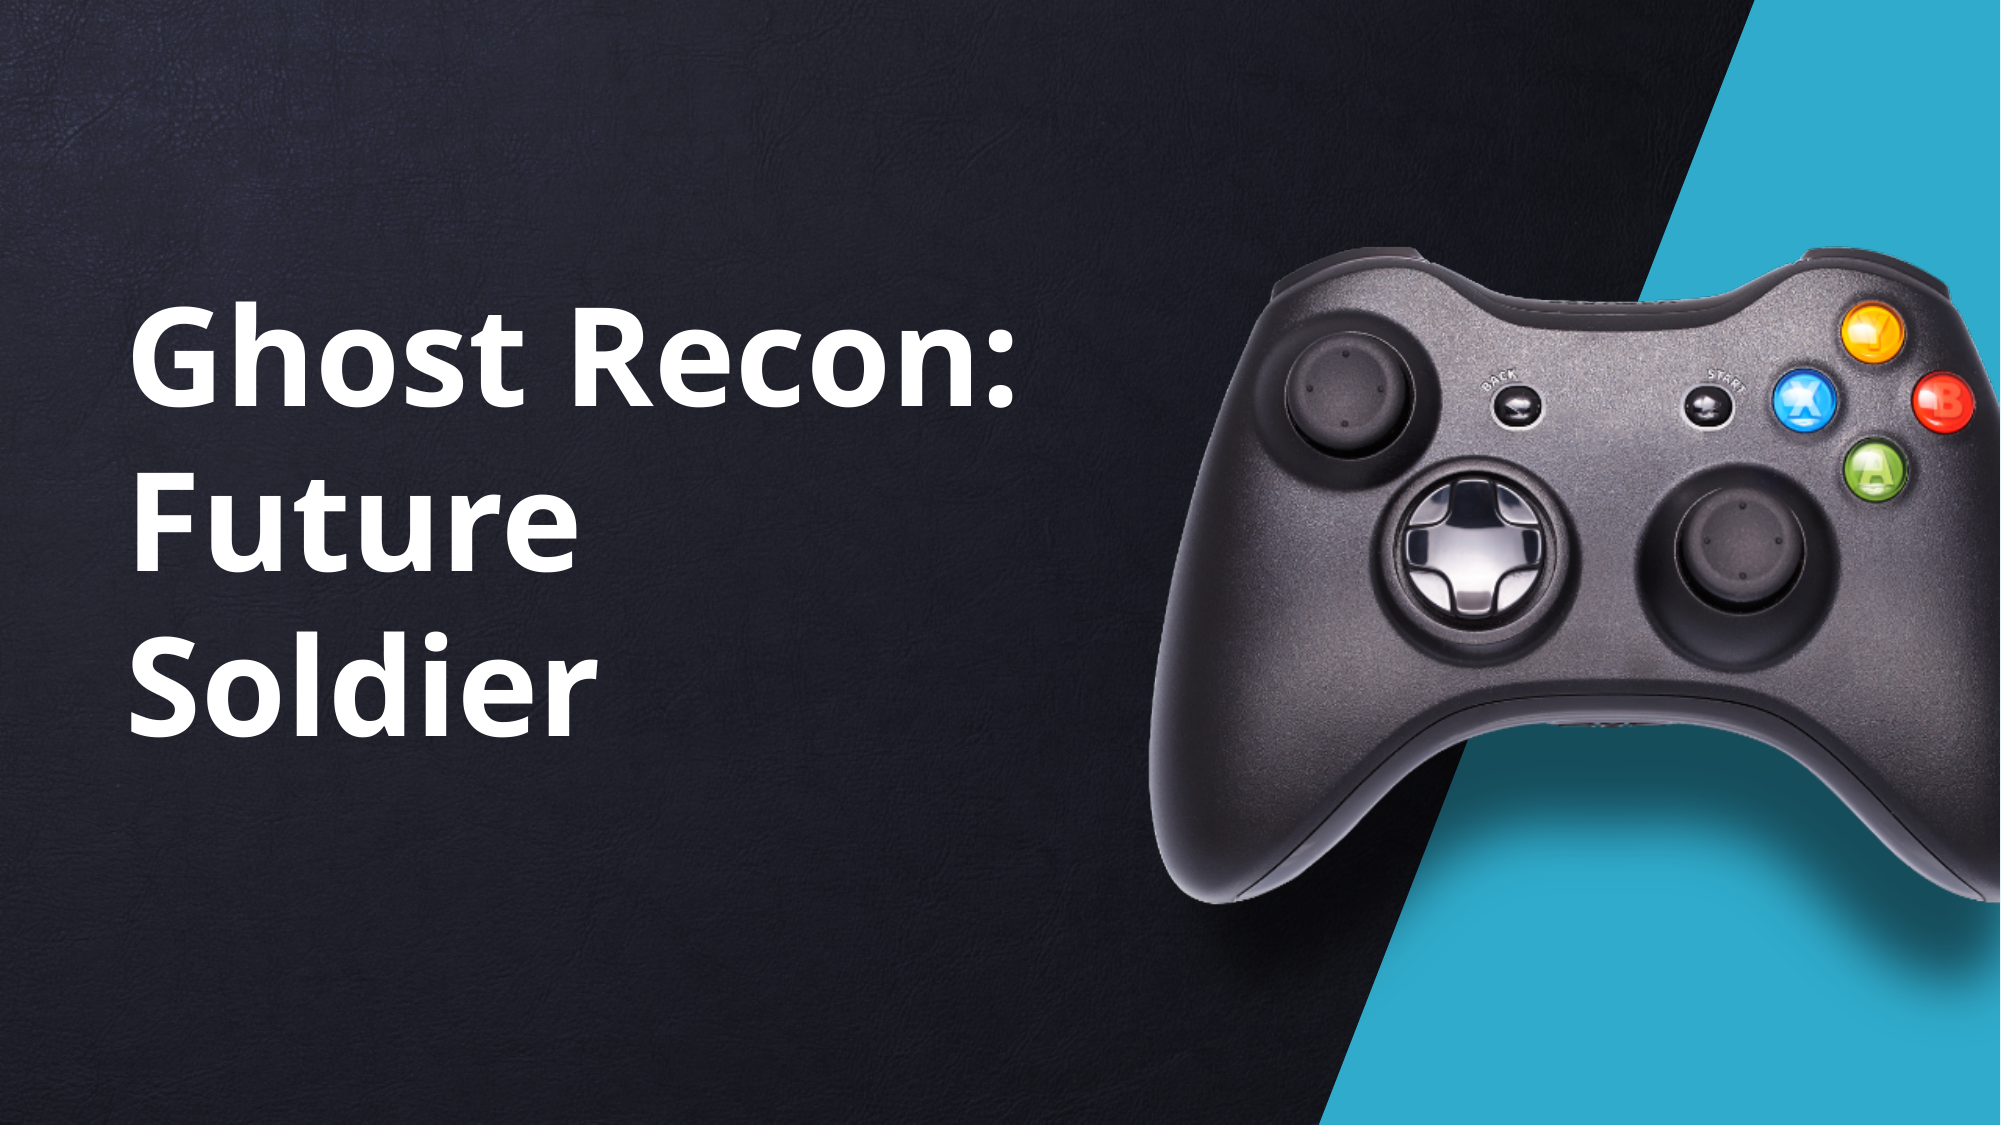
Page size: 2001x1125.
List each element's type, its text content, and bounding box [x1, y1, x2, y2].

text_box Ghost Recon: Future Soldier [125, 269, 1082, 764]
picture [0, 0, 2000, 1125]
